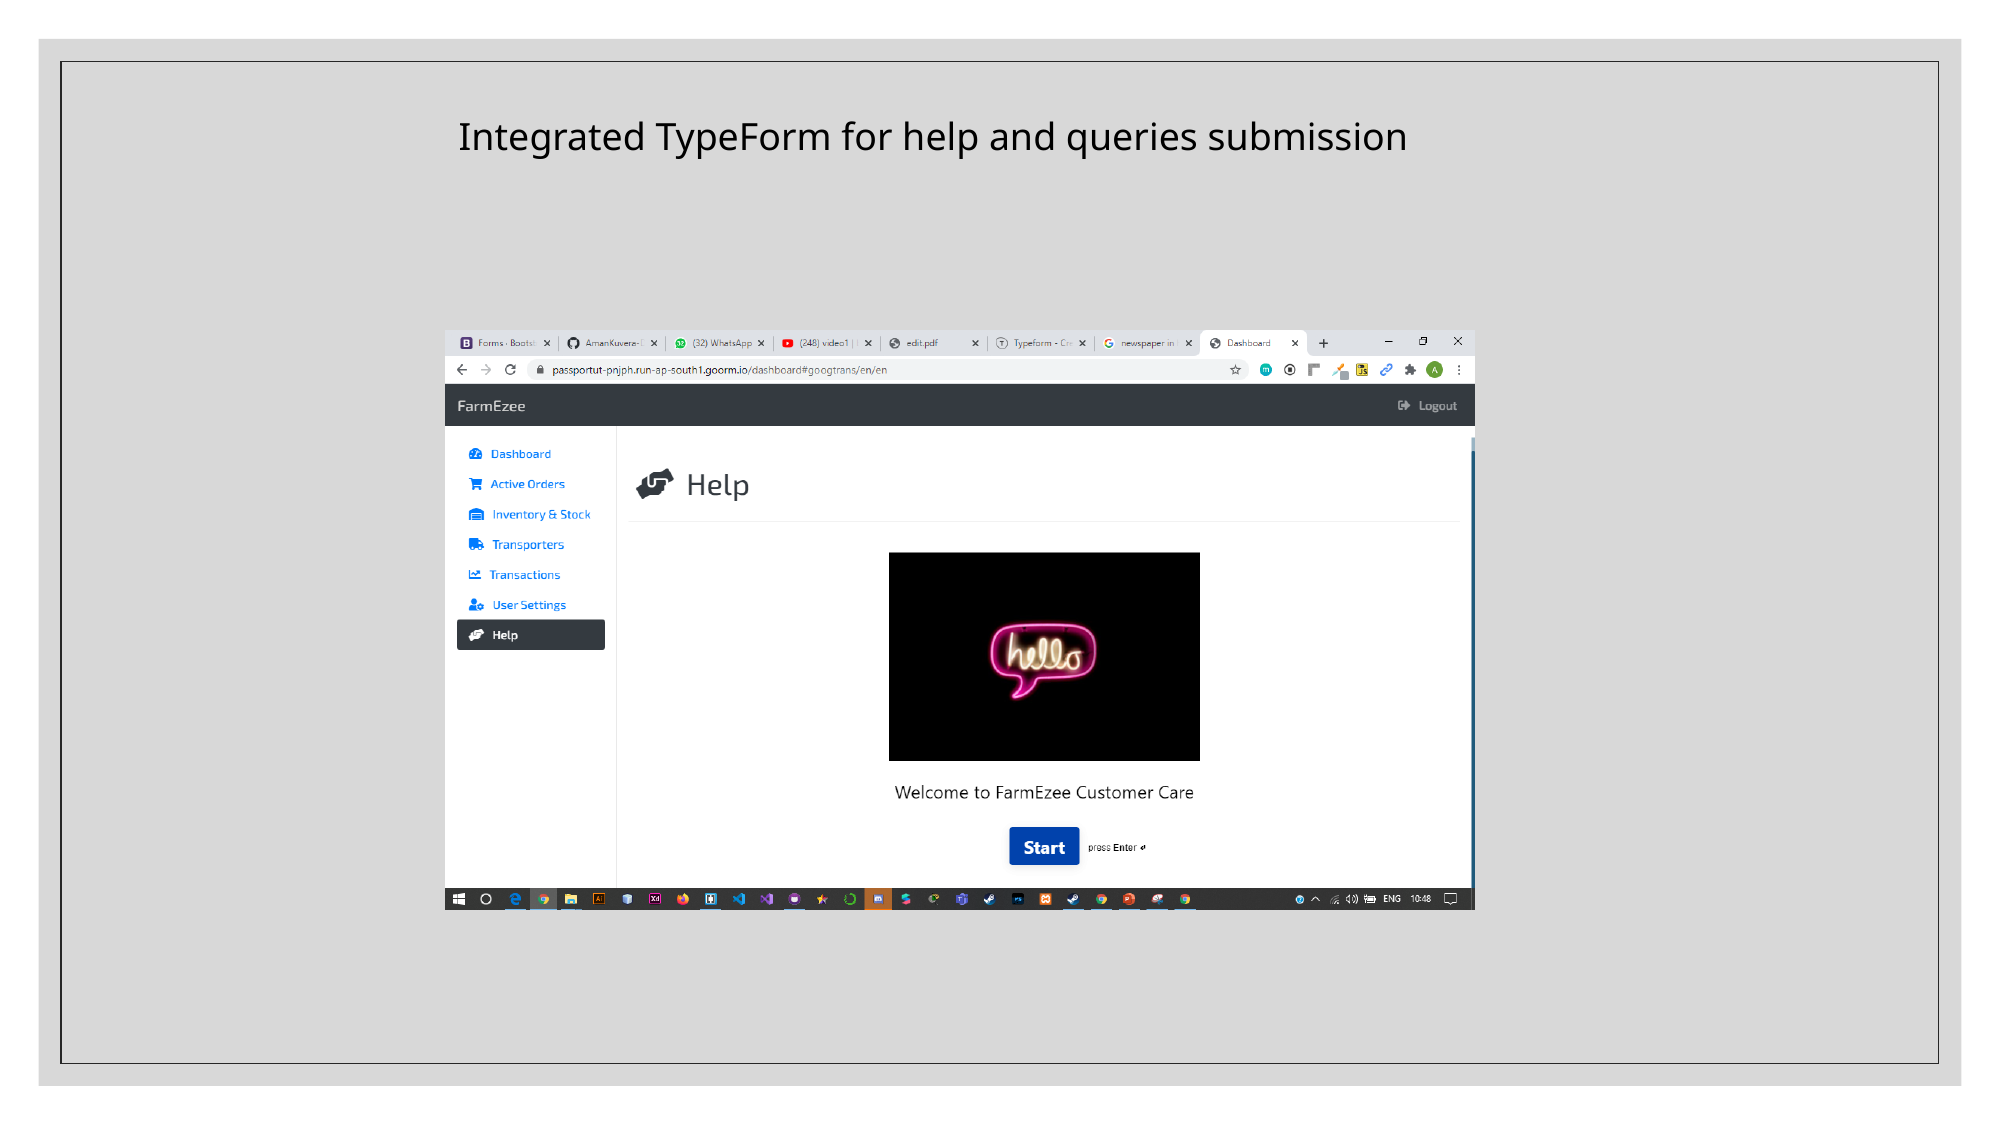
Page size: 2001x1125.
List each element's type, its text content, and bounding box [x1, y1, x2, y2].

text_box Integrated TypeForm for help and queries submission [443, 105, 1425, 166]
picture [445, 330, 1475, 910]
